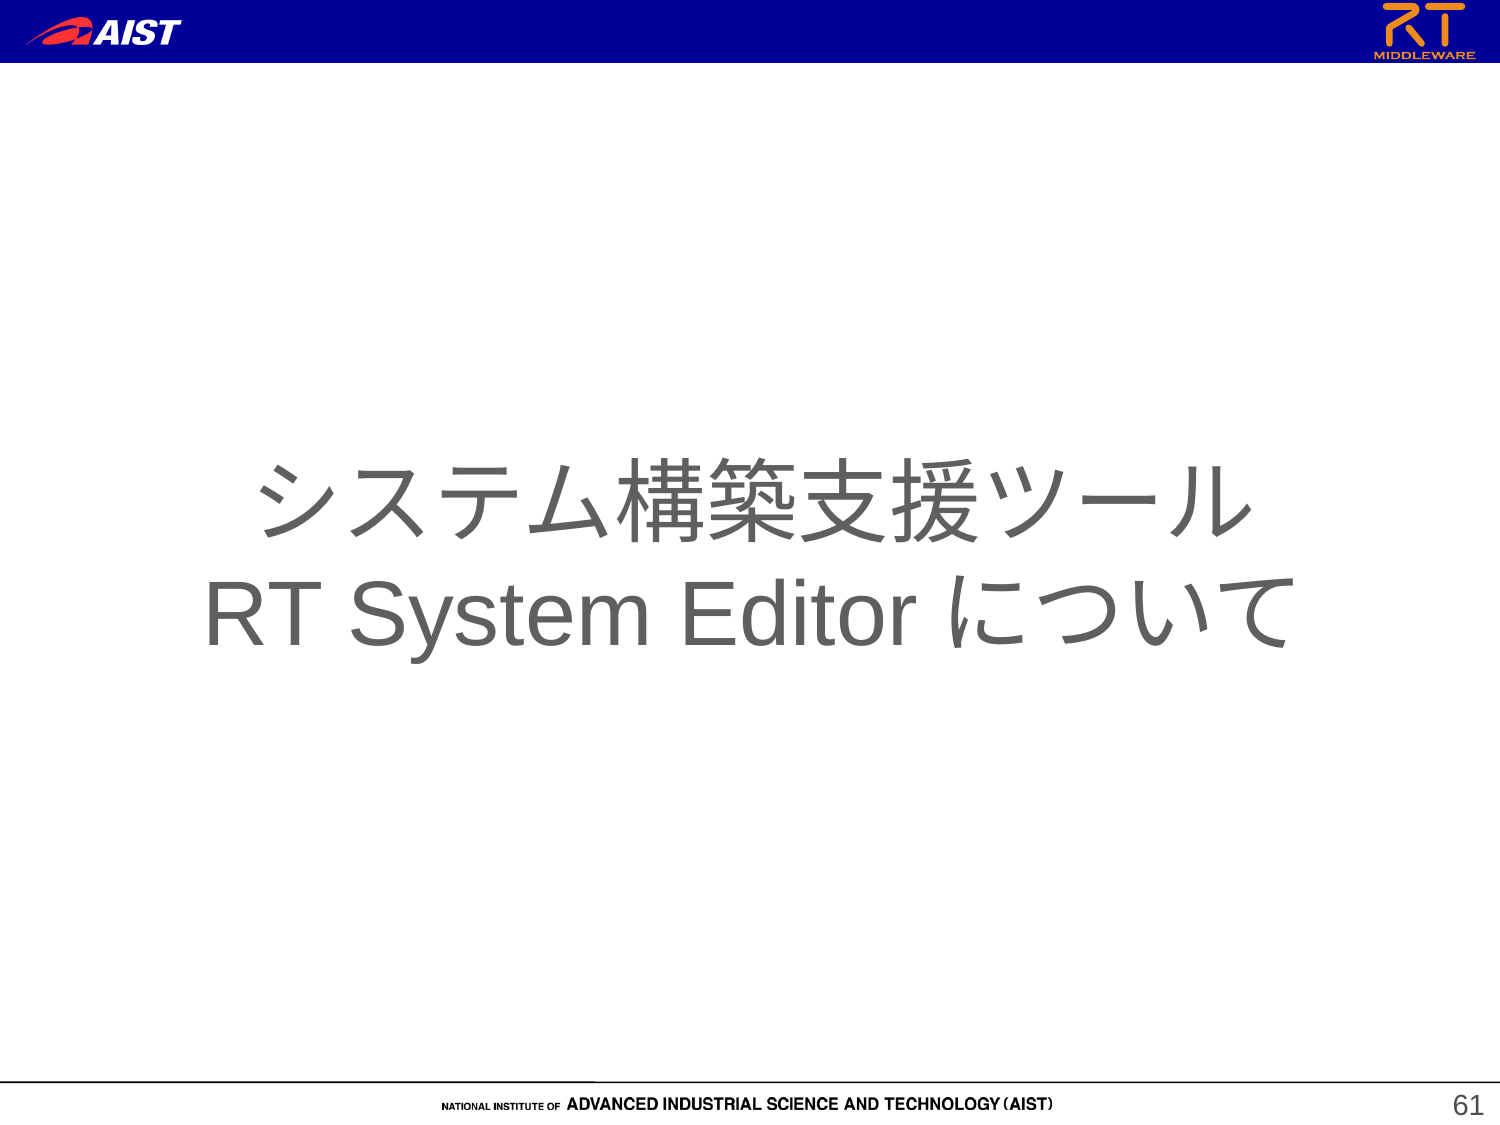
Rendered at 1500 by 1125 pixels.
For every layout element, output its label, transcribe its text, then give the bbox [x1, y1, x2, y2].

slide_number 61 [1149, 1078, 1500, 1125]
picture [0, 0, 1500, 63]
picture [442, 1097, 1052, 1110]
text_box システム構築支援ツール RT System Editorについて [31, 432, 1476, 676]
